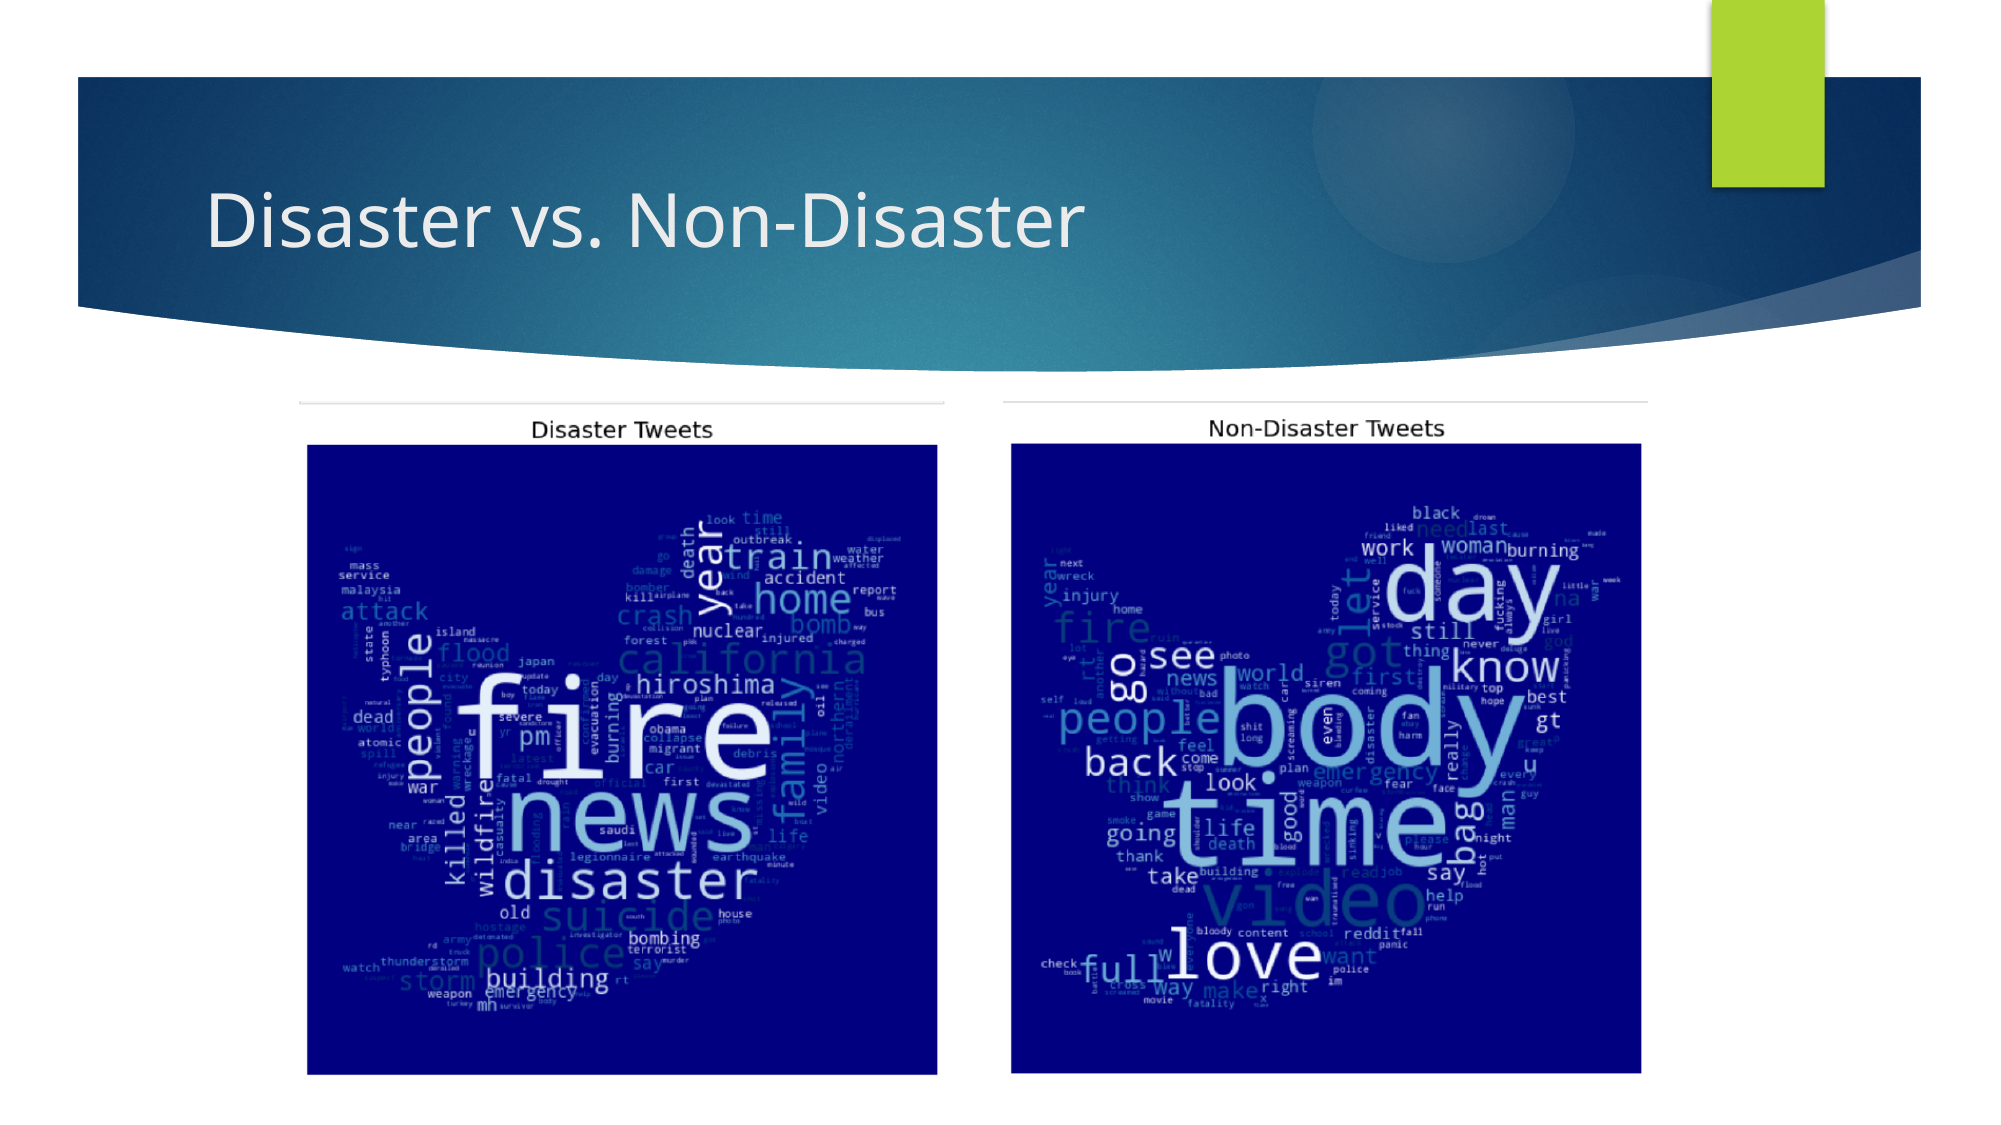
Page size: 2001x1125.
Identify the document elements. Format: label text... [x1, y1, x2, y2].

title Disaster vs. Non-Disaster [189, 159, 1627, 276]
picture [278, 401, 953, 1090]
picture [985, 401, 1660, 1090]
